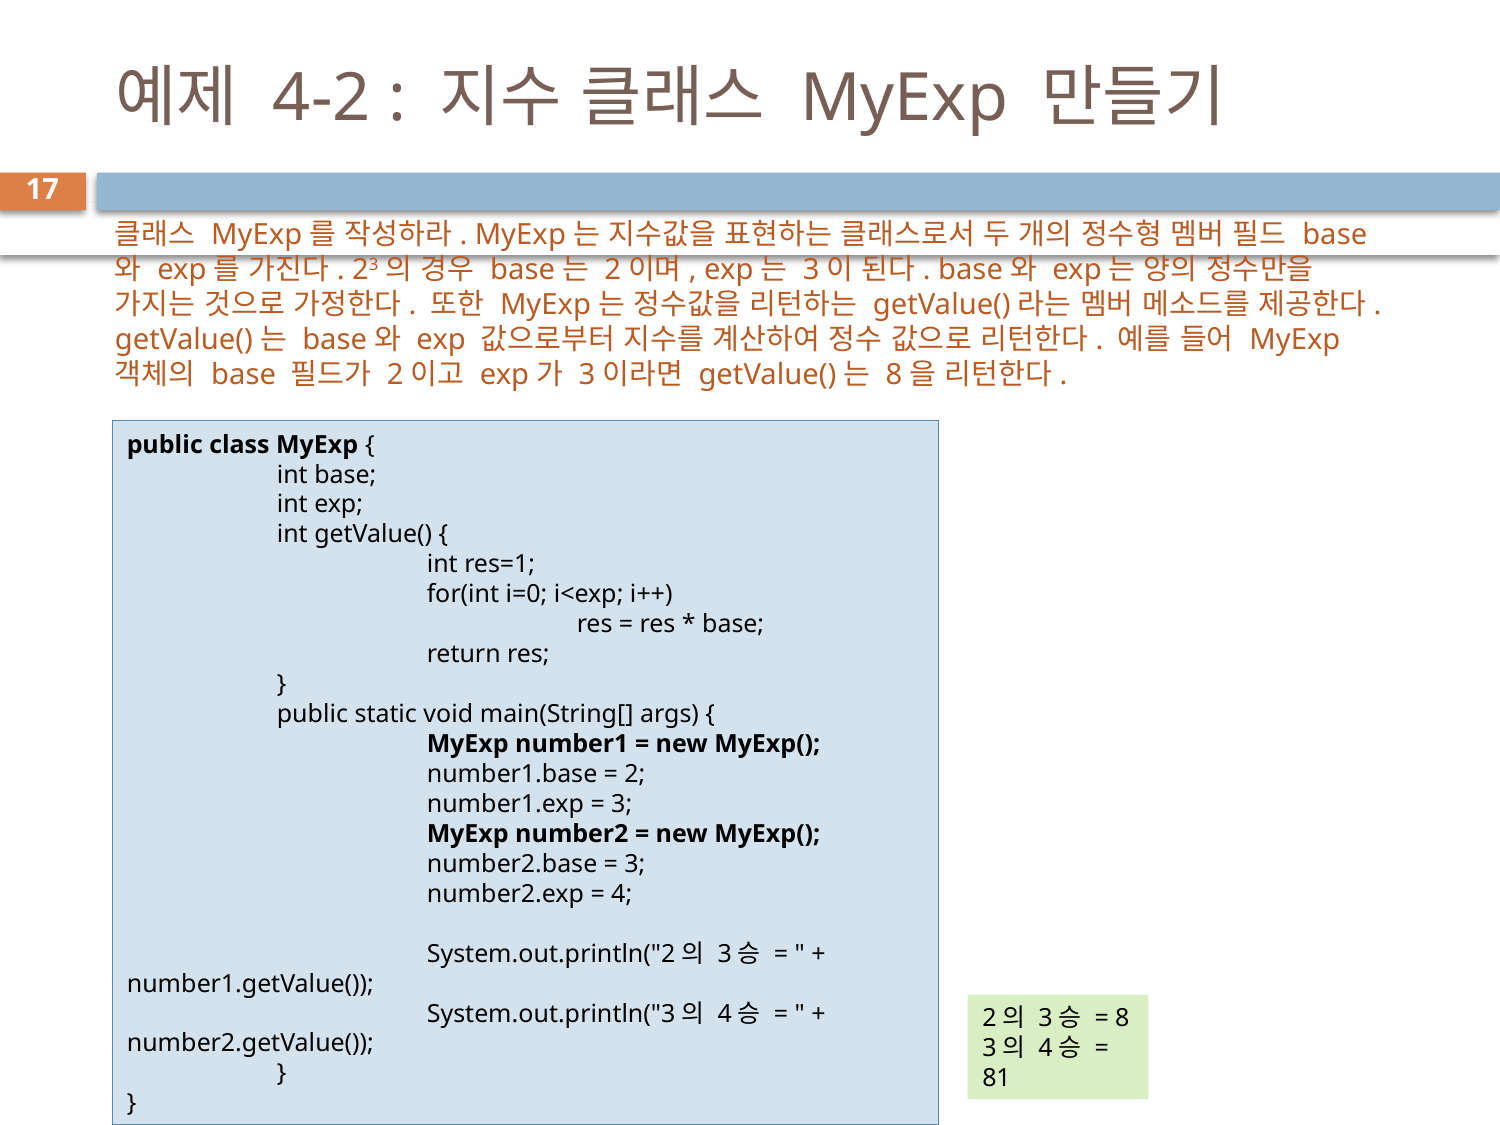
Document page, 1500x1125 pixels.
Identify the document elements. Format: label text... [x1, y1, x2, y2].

slide_number 17 [0, 170, 87, 211]
title 예제 4-2 : 지수 클래스 MyExp 만들기 [100, 37, 1438, 149]
text_box 2의 3승 = 8 3의 4승 = 81 [967, 994, 1149, 1100]
text_box 클래스 MyExp를 작성하라. MyExp는 지수값을 표현하는 클래스로서 두 개의 정수형 멤버 필드 base와 exp를 가진다. 23의 경우 base는 2이며, exp는 3이 된다. base와 exp는 양의 정수만을 가지는 것으로 가정한다. 또한 MyExp는 정수값을 리턴하는 getValue()라는 멤버 메소드를 제공한다. getValue()는 base와 exp 값으로부터 지수를 계산하여 정수 값으로 리턴한다. 예를 들어 MyExp객체의 base 필드가 2이고 exp가 3이라면 getValue()는 8을 리턴한다. [100, 208, 1400, 398]
text_box public class MyExp { int base; int exp; int getValue() { int res=1; for(int i=0; i<exp; i++) res = res * base; return res; } public static void main(String[] args) { MyExp number1 = new MyExp(); number1.base = 2; number1.exp = 3; MyExp number2 = new MyExp(); number2.base = 3; number2.exp = 4; System.out.println("2의 3승 = " + number1.getValue()); System.out.println("3의 4승 = " + number2.getValue()); } } [112, 420, 939, 1125]
